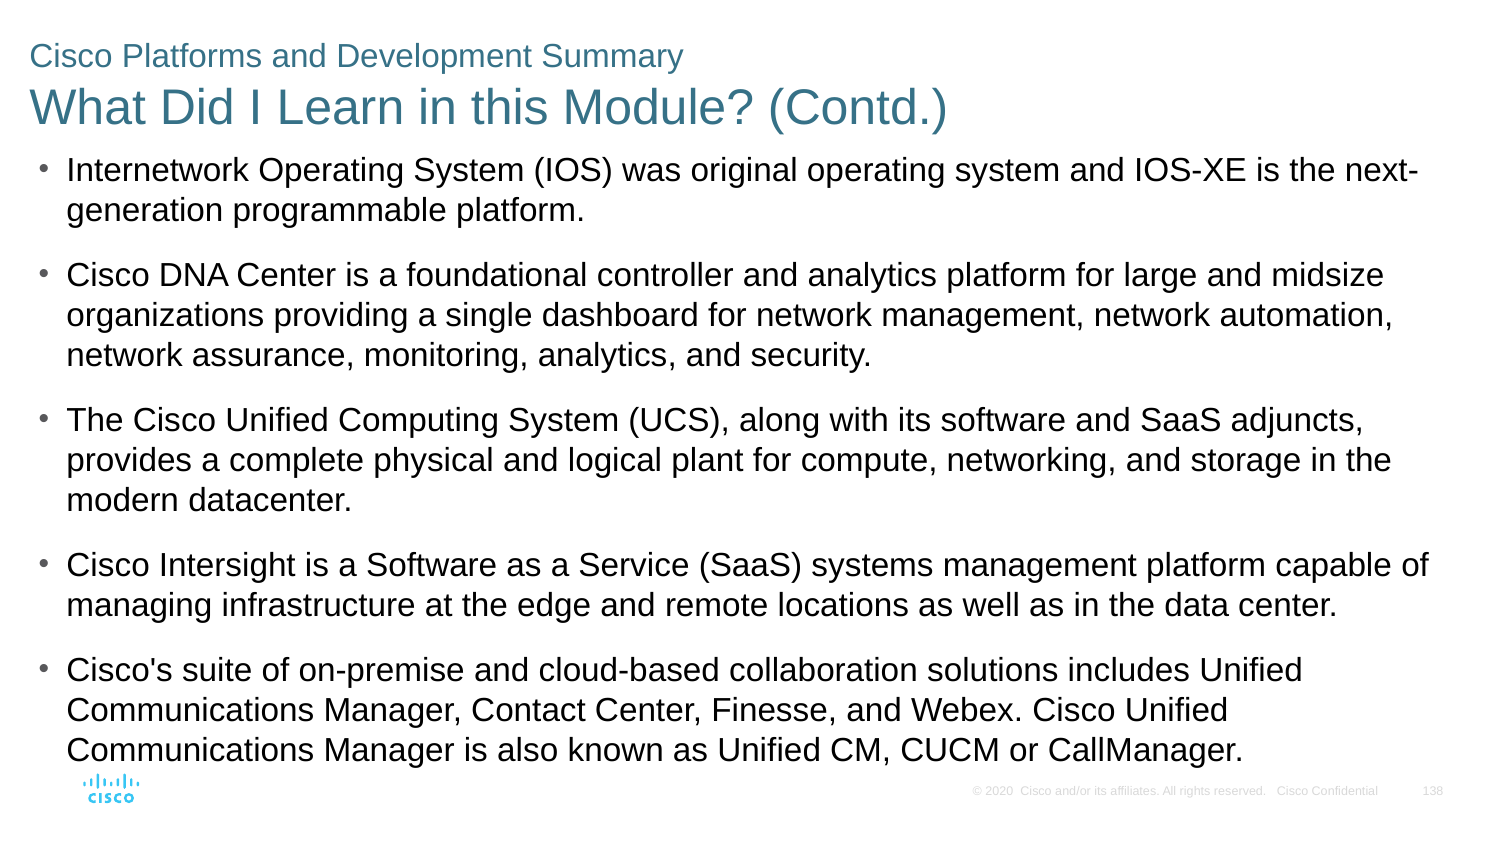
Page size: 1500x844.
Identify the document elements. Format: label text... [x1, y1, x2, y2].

title Cisco Platforms and Development Summary What Did I Learn in this Module? (Contd.) [14, 12, 1474, 156]
list Internetwork Operating System (IOS) was original operating system and IOS-XE is the next-generation programmable platform. Cisco DNA Center is a foundational controller and analytics platform for large and midsize organizations providing a single dashboard for network management, network automation, network assurance, monitoring, analytics, and security. The Cisco Unified Computing System (UCS), along with its software and SaaS adjuncts, provides a complete physical and logical plant for compute, networking, and storage in the modern datacenter. Cisco Intersight is a Software as a Service (SaaS) systems management platform capable of managing infrastructure at the edge and remote locations as well as in the data center. Cisco's suite of on-premise and cloud-based collaboration solutions includes Unified Communications Manager, Contact Center, Finesse, and Webex. Cisco Unified Communications Manager is also known as Unified CM, CUCM or CallManager. [23, 140, 1463, 716]
